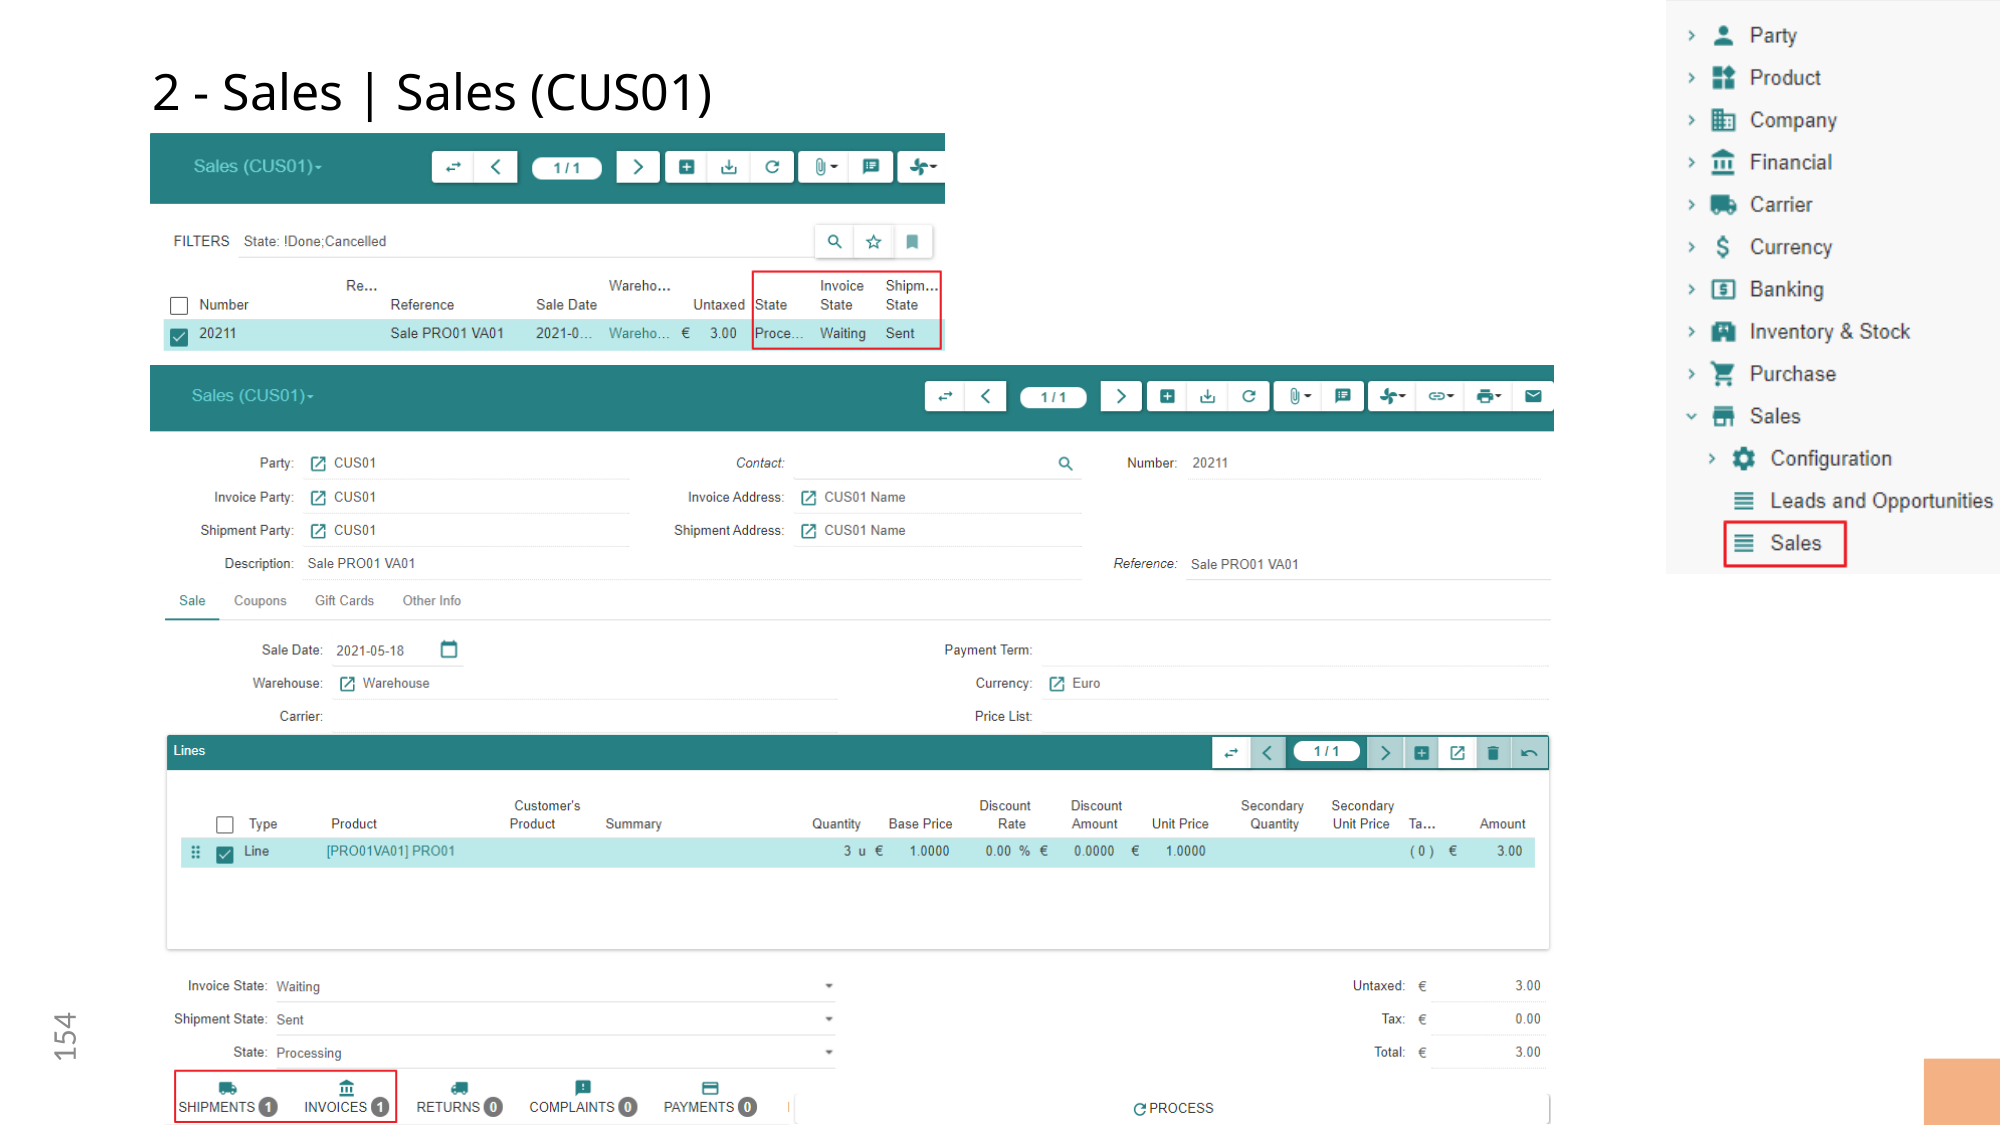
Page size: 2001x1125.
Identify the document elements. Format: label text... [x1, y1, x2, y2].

picture [1666, 0, 2000, 574]
title 2 - Sales | Sales (CUS01) [137, 59, 1666, 136]
picture [149, 132, 945, 354]
text_box [1923, 1058, 2000, 1125]
picture [149, 365, 1554, 1125]
slide_number 154 [32, 969, 93, 1108]
